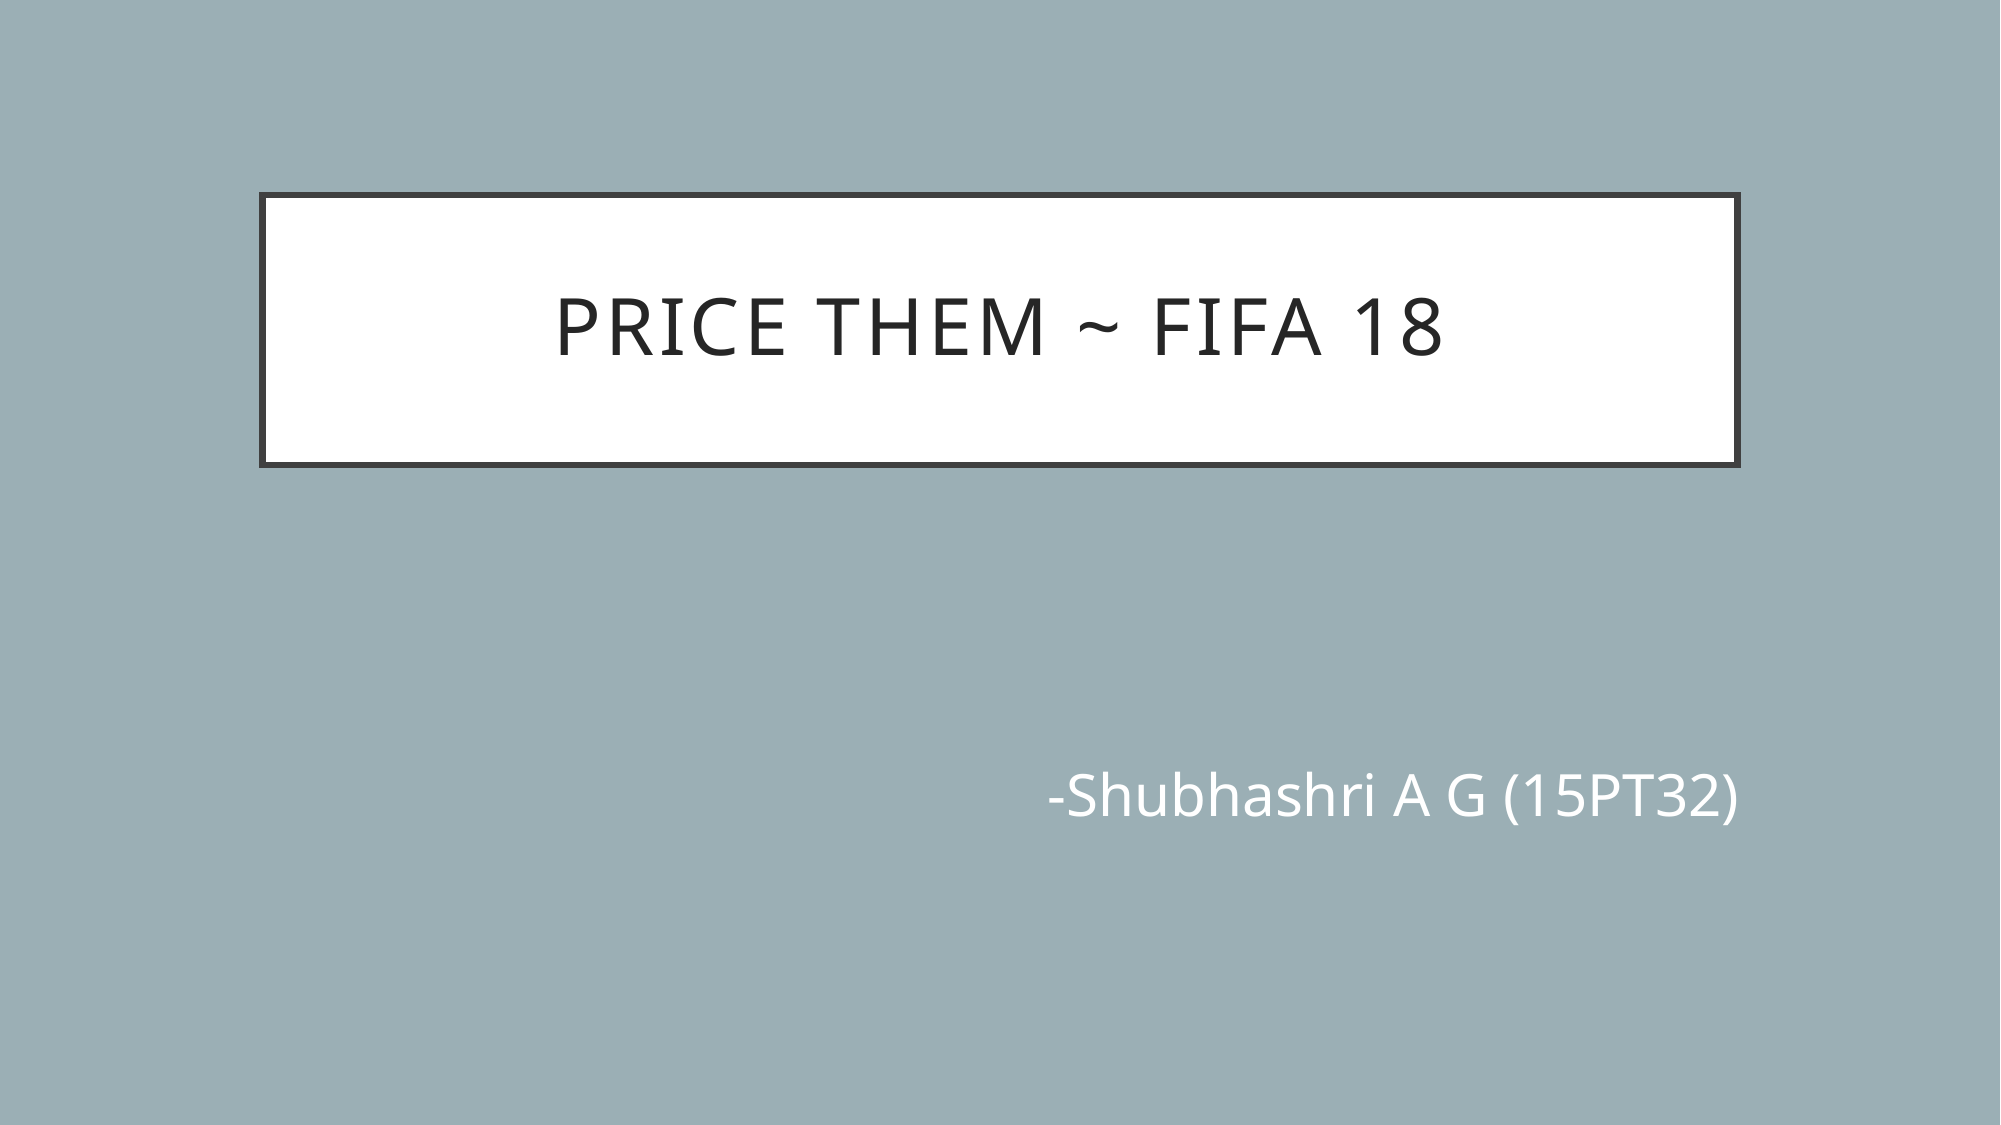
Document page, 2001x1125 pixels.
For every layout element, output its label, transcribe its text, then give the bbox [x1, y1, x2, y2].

subtitle -Shubhashri A G (15PT32) [835, 659, 1952, 864]
title PRICE THEM ~ FIFA 18 [259, 192, 1741, 468]
